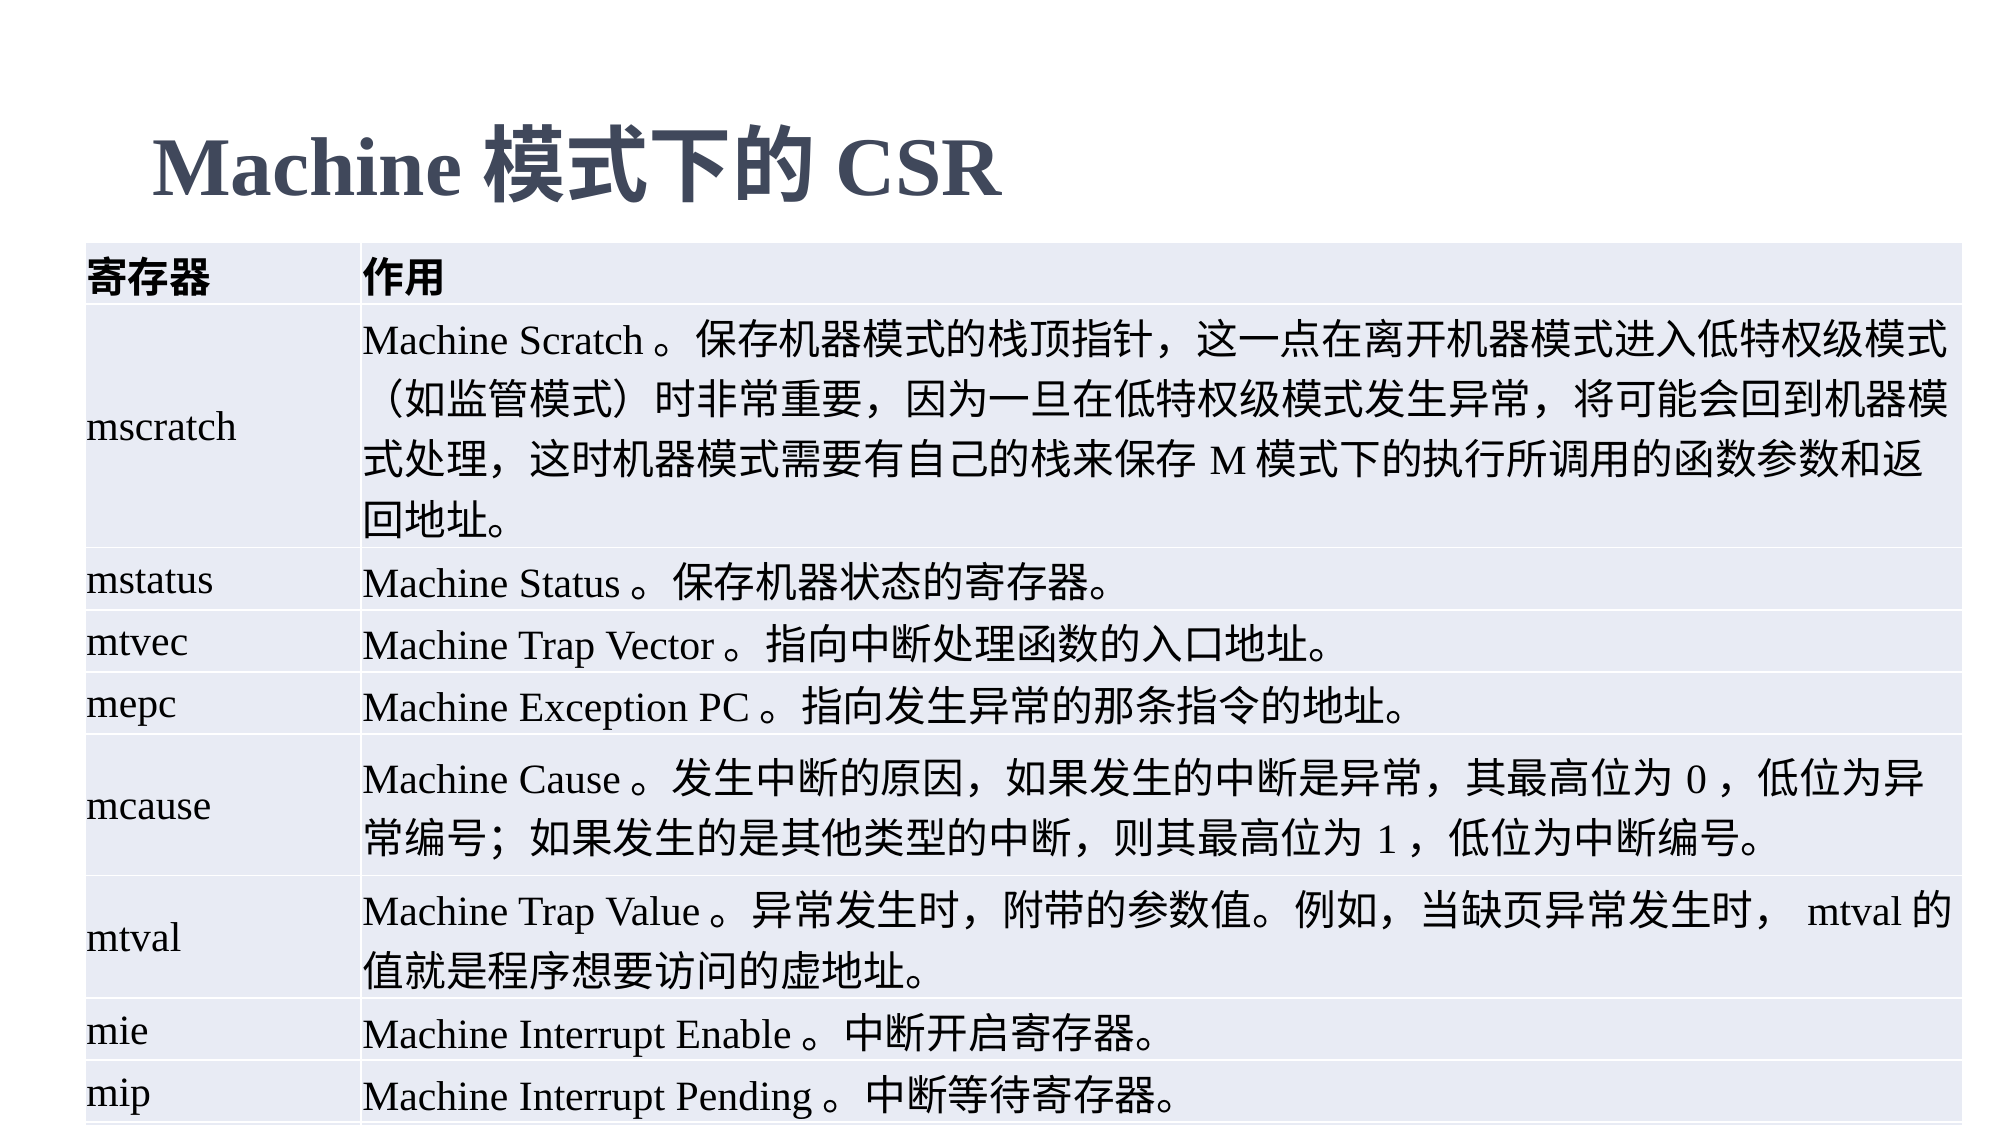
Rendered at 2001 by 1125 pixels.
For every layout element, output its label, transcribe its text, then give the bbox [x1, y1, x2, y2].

table_cell mtvec [86, 611, 360, 671]
table_header 寄存器 [86, 243, 360, 303]
table_cell Machine Status。保存机器状态的寄存器。 [362, 548, 1962, 609]
table_cell Machine Trap Vector。指向中断处理函数的入口地址。 [362, 611, 1962, 671]
table_cell mip [86, 1061, 360, 1121]
table_cell mstatus [86, 548, 360, 609]
table_cell Machine Scratch。保存机器模式的栈顶指针，这一点在离开机器模式进入低特权级模式（如监管模式）时非常重要，因为一旦在低特权级模式发生异常，将可能会回到机器模式处理，这时机器模式需要有自己的栈来保存M模式下的执行所调用的函数参数和返回地址。 [362, 305, 1962, 547]
table_cell mcause [86, 735, 360, 875]
table_cell Machine Interrupt Enable。中断开启寄存器。 [362, 999, 1962, 1059]
table_cell mtval [86, 876, 360, 997]
table_cell Machine Interrupt Pending。中断等待寄存器。 [362, 1061, 1962, 1121]
table_cell Machine Exception PC。指向发生异常的那条指令的地址。 [362, 673, 1962, 733]
title Machine模式下的CSR [137, 59, 1863, 241]
table_cell Machine Trap Value。异常发生时，附带的参数值。例如，当缺页异常发生时，mtval的值就是程序想要访问的虚地址。 [362, 876, 1962, 997]
table_header 作用 [362, 243, 1962, 303]
table_cell mepc [86, 673, 360, 733]
table_cell Machine Cause。发生中断的原因，如果发生的中断是异常，其最高位为0，低位为异常编号；如果发生的是其他类型的中断，则其最高位为1，低位为中断编号。 [362, 735, 1962, 875]
table_cell mscratch [86, 305, 360, 547]
table_cell mie [86, 999, 360, 1059]
